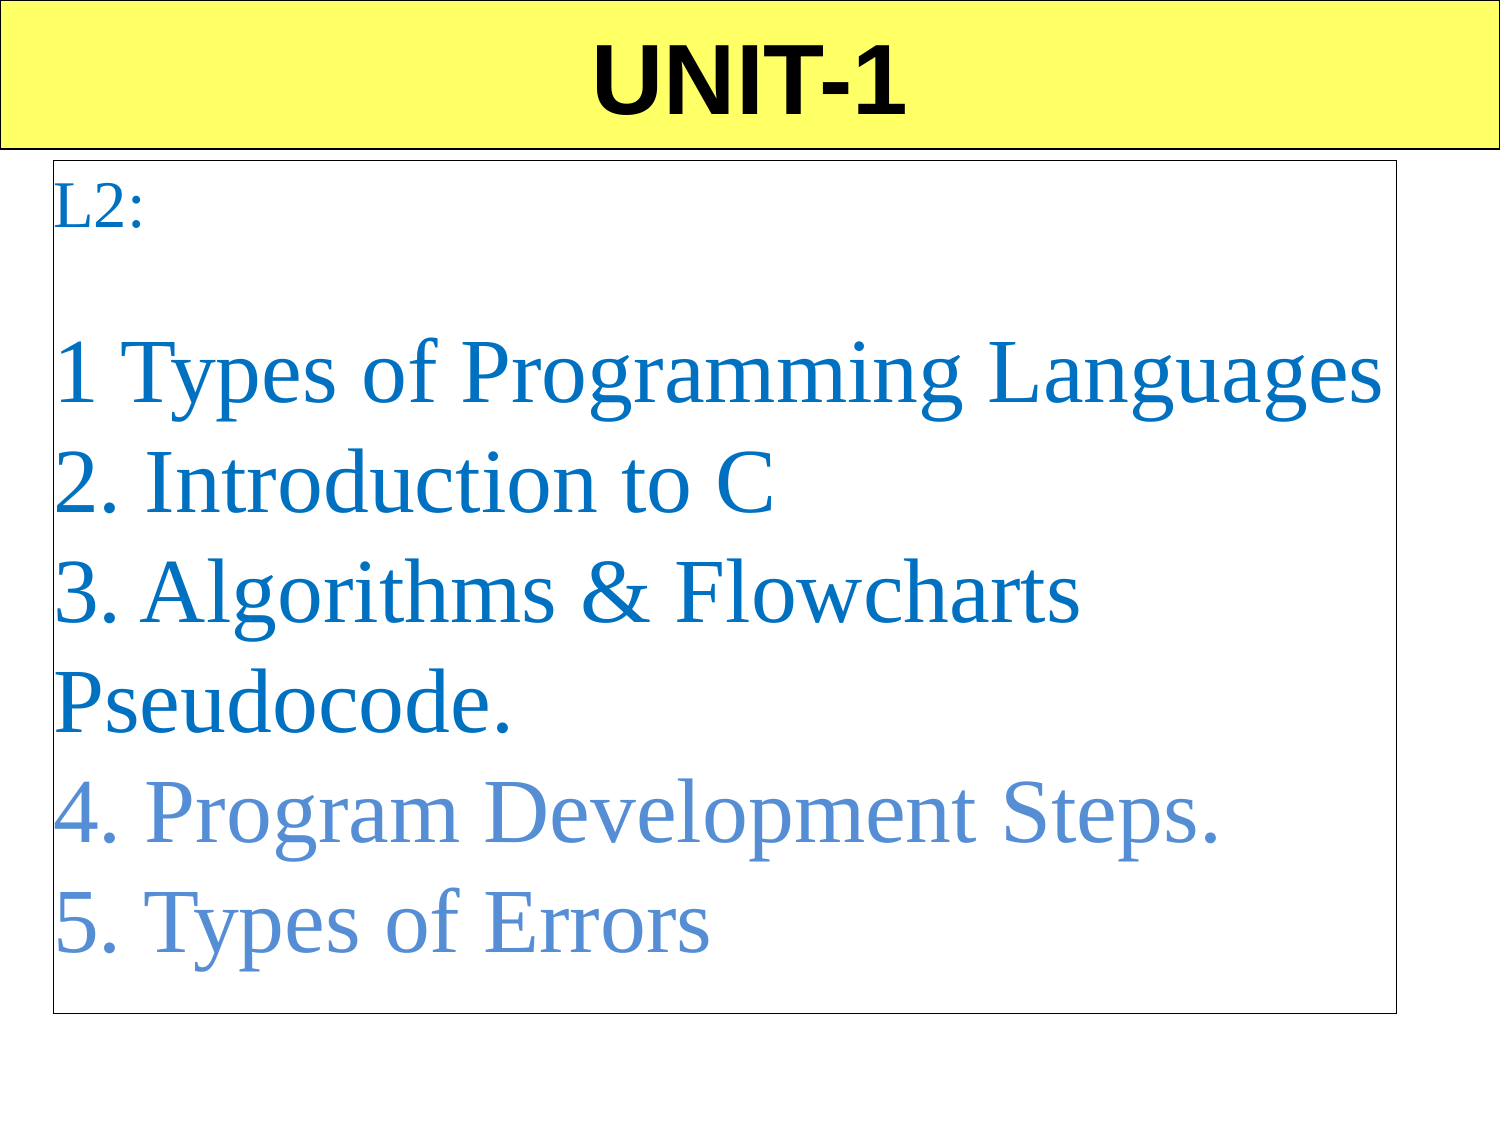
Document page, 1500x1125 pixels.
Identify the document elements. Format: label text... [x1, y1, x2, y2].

text_box UNIT-1 [0, 0, 1500, 149]
list L2: 1 Types of Programming Languages 2. Introduction to C 3. Algorithms & Flowcharts Pseudocode. 4. Program Development Steps. 5. Types of Errors [53, 160, 1397, 1014]
